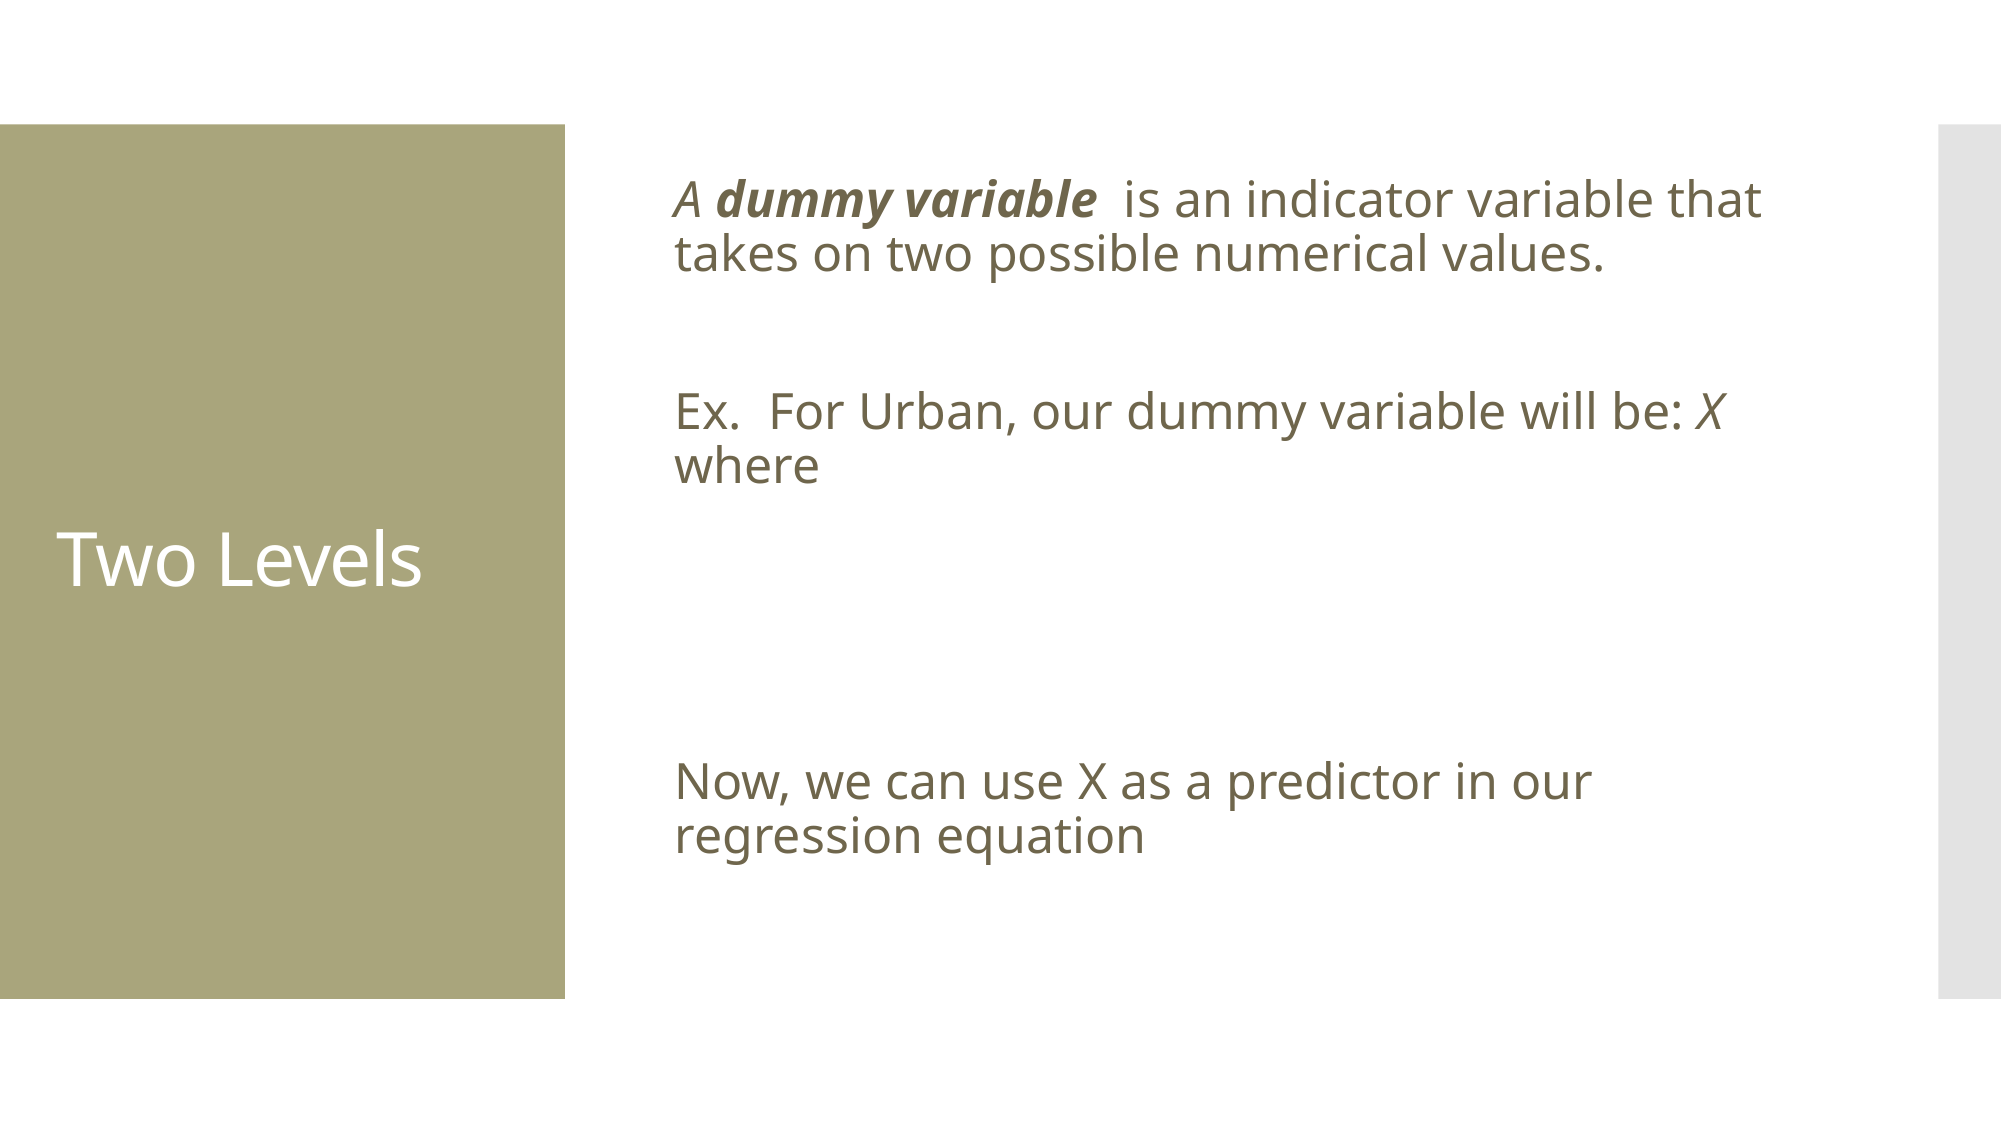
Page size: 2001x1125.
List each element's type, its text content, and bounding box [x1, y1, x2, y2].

title Two Levels [41, 184, 525, 940]
